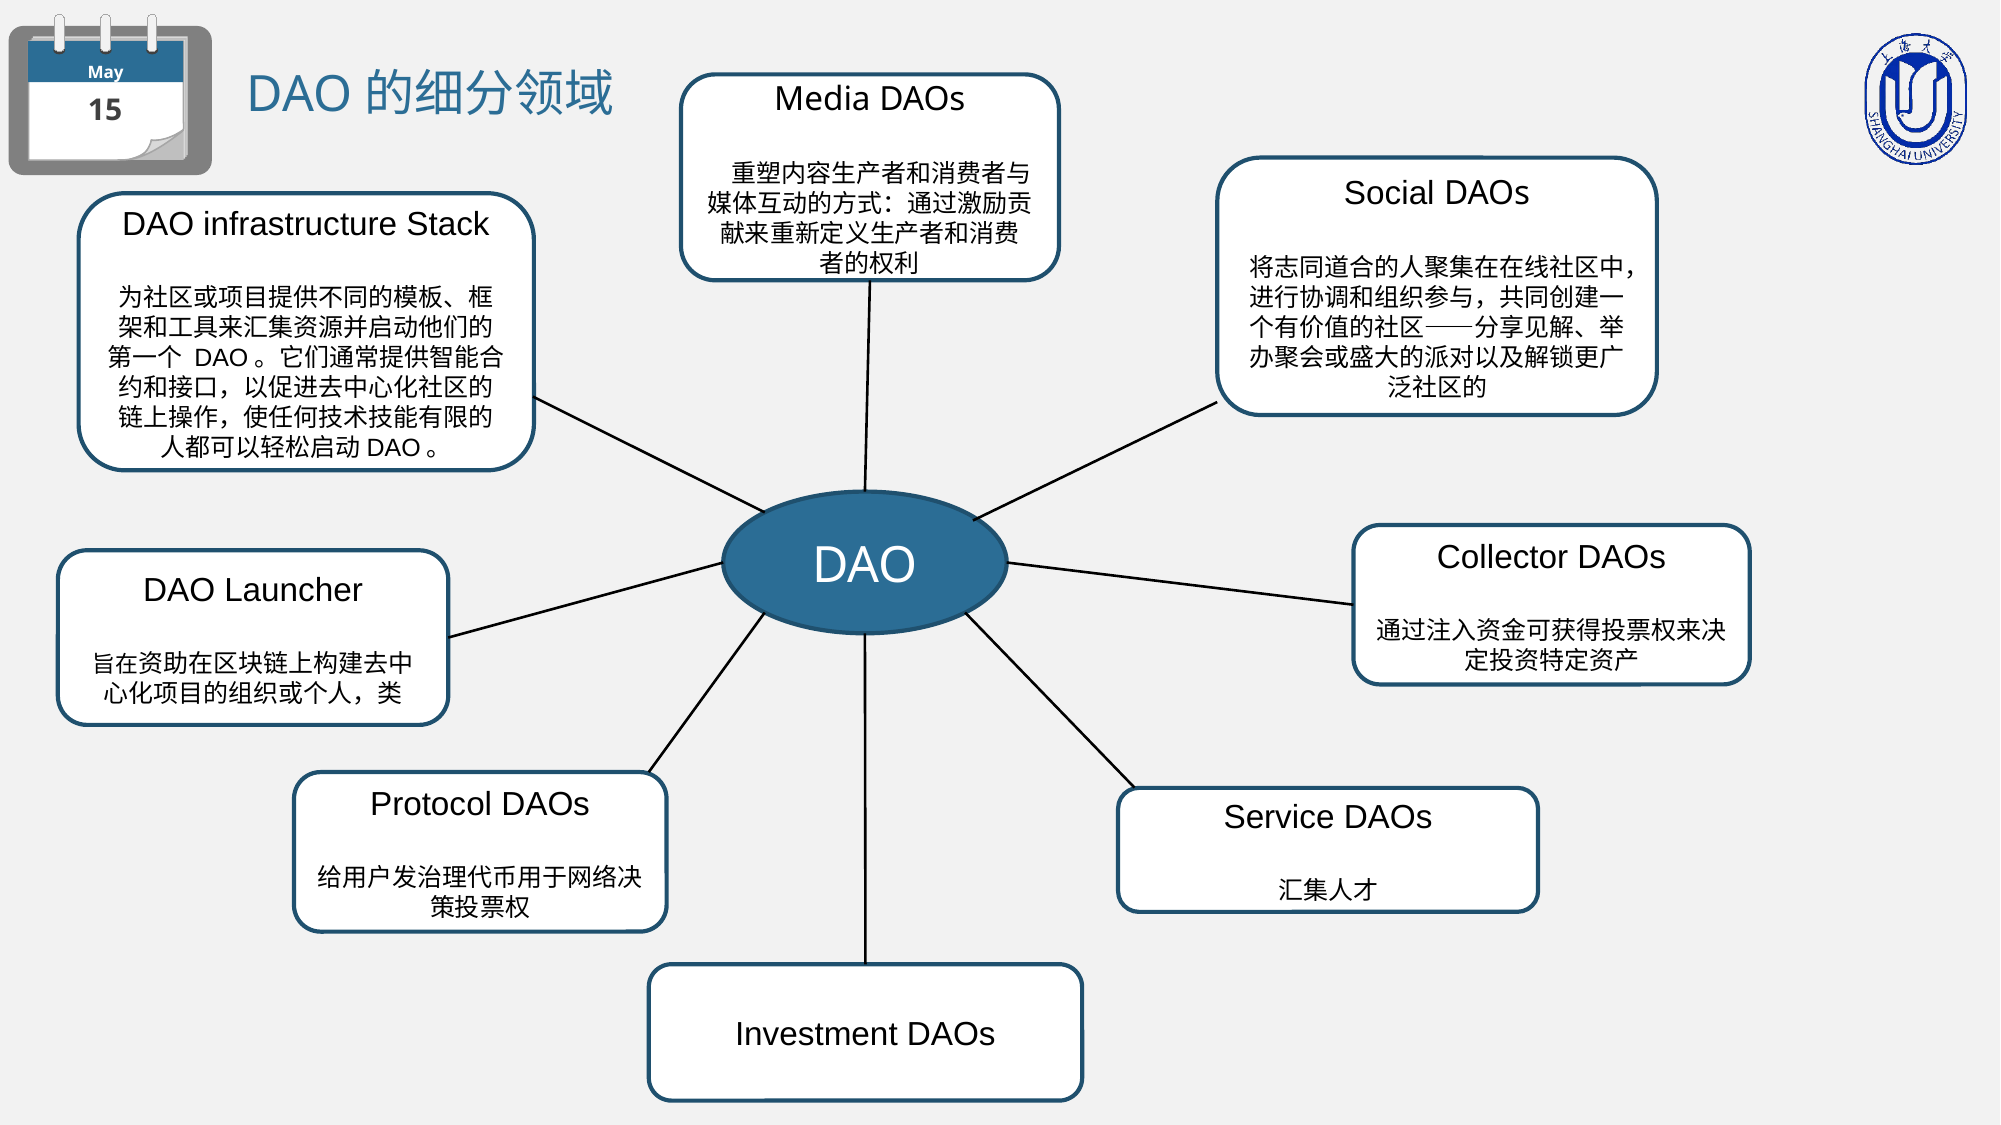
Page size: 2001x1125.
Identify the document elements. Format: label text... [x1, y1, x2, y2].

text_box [964, 612, 1135, 788]
text_box Collector DAOs 通过注入资金可获得投票权来决定投资特定资产 [1351, 522, 1752, 687]
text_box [972, 401, 1218, 521]
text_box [1006, 562, 1354, 606]
text_box Service DAOs 汇集人才 [1115, 785, 1541, 914]
text_box Protocol DAOs 给用户发治理代币用于网络决策投票权 [291, 769, 669, 934]
text_box Investment DAOs [646, 962, 1085, 1103]
text_box Media DAOs 在重塑内容生产者和消费者与媒体互动的方式：通过激励贡献来重新定义生产者和消费 者的权利 [678, 72, 1062, 283]
text_box DAO infrastructure Stack 为社区或项目提供不同的模板、框架和工具来汇集资源并启动他们的第一个 DAO。它们通常提供智能合约和接口，以促进去中心化社区的链上操作，使任何技术技能有限的人都可以轻松启动DAO。 [76, 191, 537, 473]
text_box Social DAOs 将志同道合的人聚集在在线社区中，进行协调和组织参与，共同创建一个有价值的社区——分享见解、举办聚会或盛大的派对以及解锁更广泛社区的 [1215, 155, 1659, 418]
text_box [864, 280, 871, 492]
text_box DAO Launcher 旨在资助在区块链上构建去中心化项目的组织或个人，类 [55, 548, 451, 727]
text_box DAO [721, 489, 1009, 636]
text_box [648, 612, 765, 773]
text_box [447, 562, 724, 638]
text_box DAO的细分领域 [232, 54, 1095, 130]
picture [1862, 30, 1970, 168]
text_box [532, 396, 765, 513]
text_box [8, 13, 213, 176]
